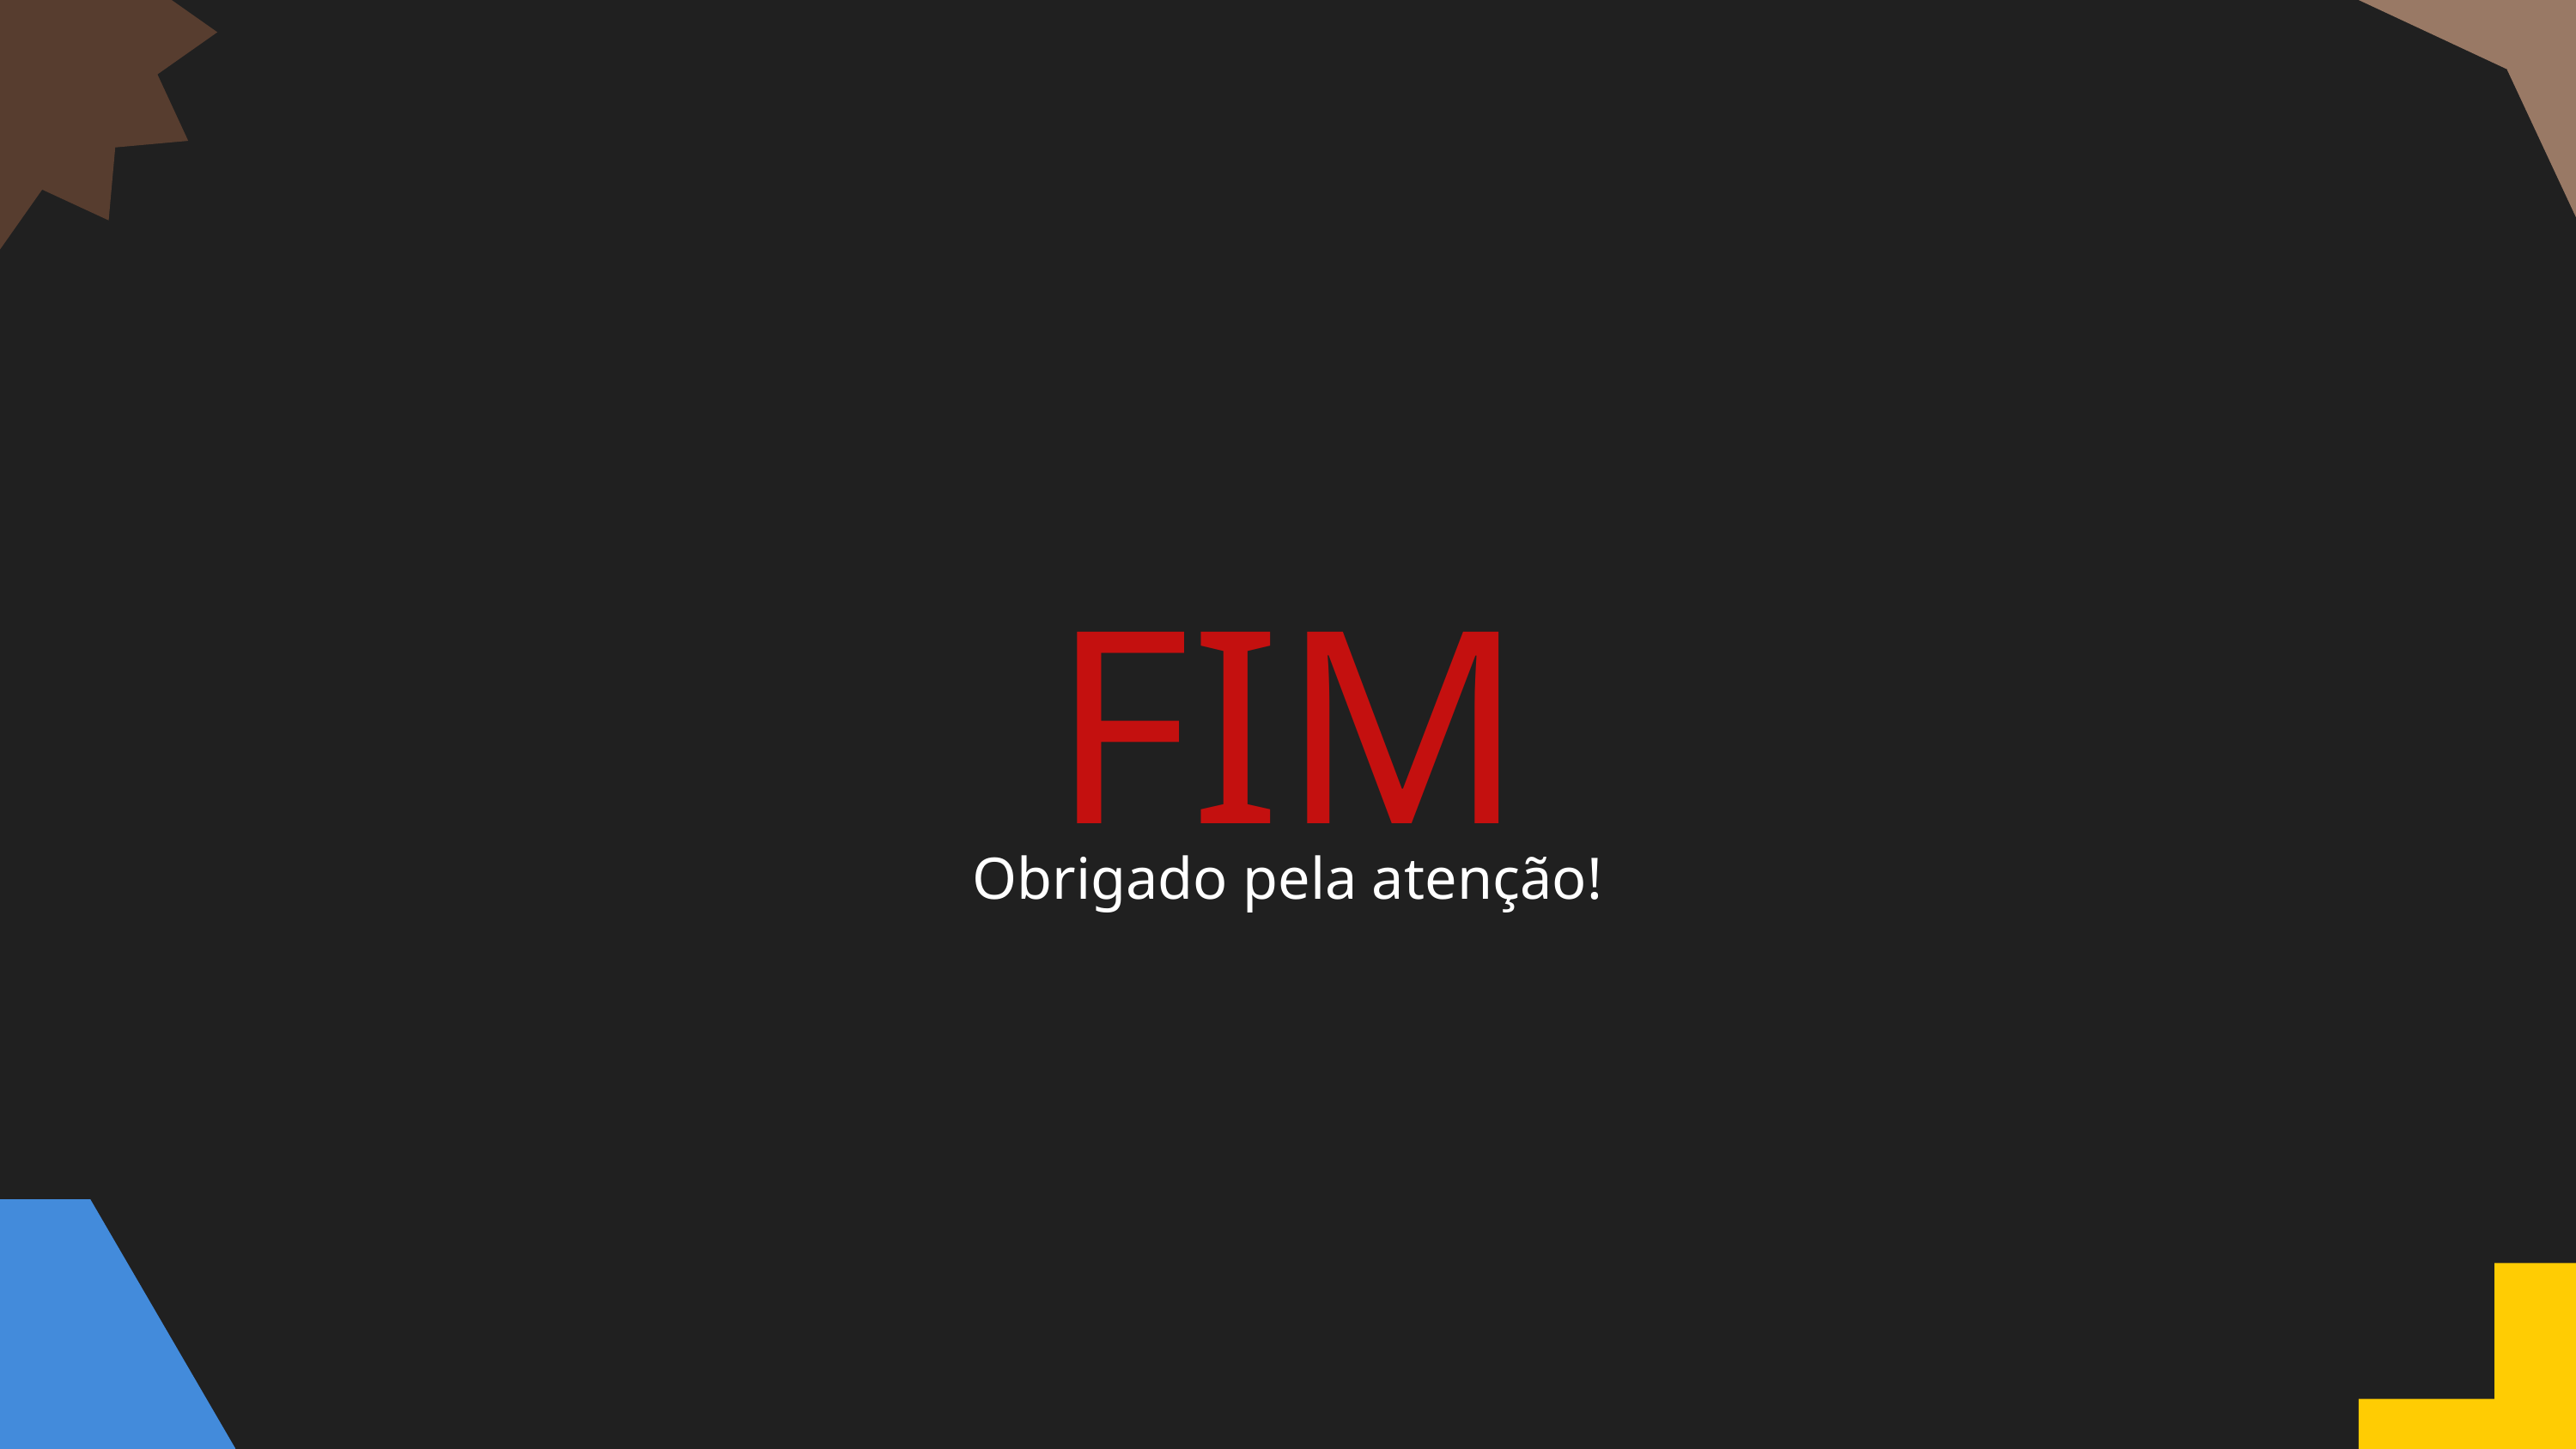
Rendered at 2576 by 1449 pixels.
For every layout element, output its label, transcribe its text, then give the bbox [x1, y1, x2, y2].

text_box Obrigado pela atenção! [0, 847, 2576, 911]
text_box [0, 0, 218, 250]
text_box FIM [0, 582, 2576, 847]
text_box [2358, 0, 2576, 218]
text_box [0, 1198, 236, 1449]
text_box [2358, 1263, 2576, 1449]
